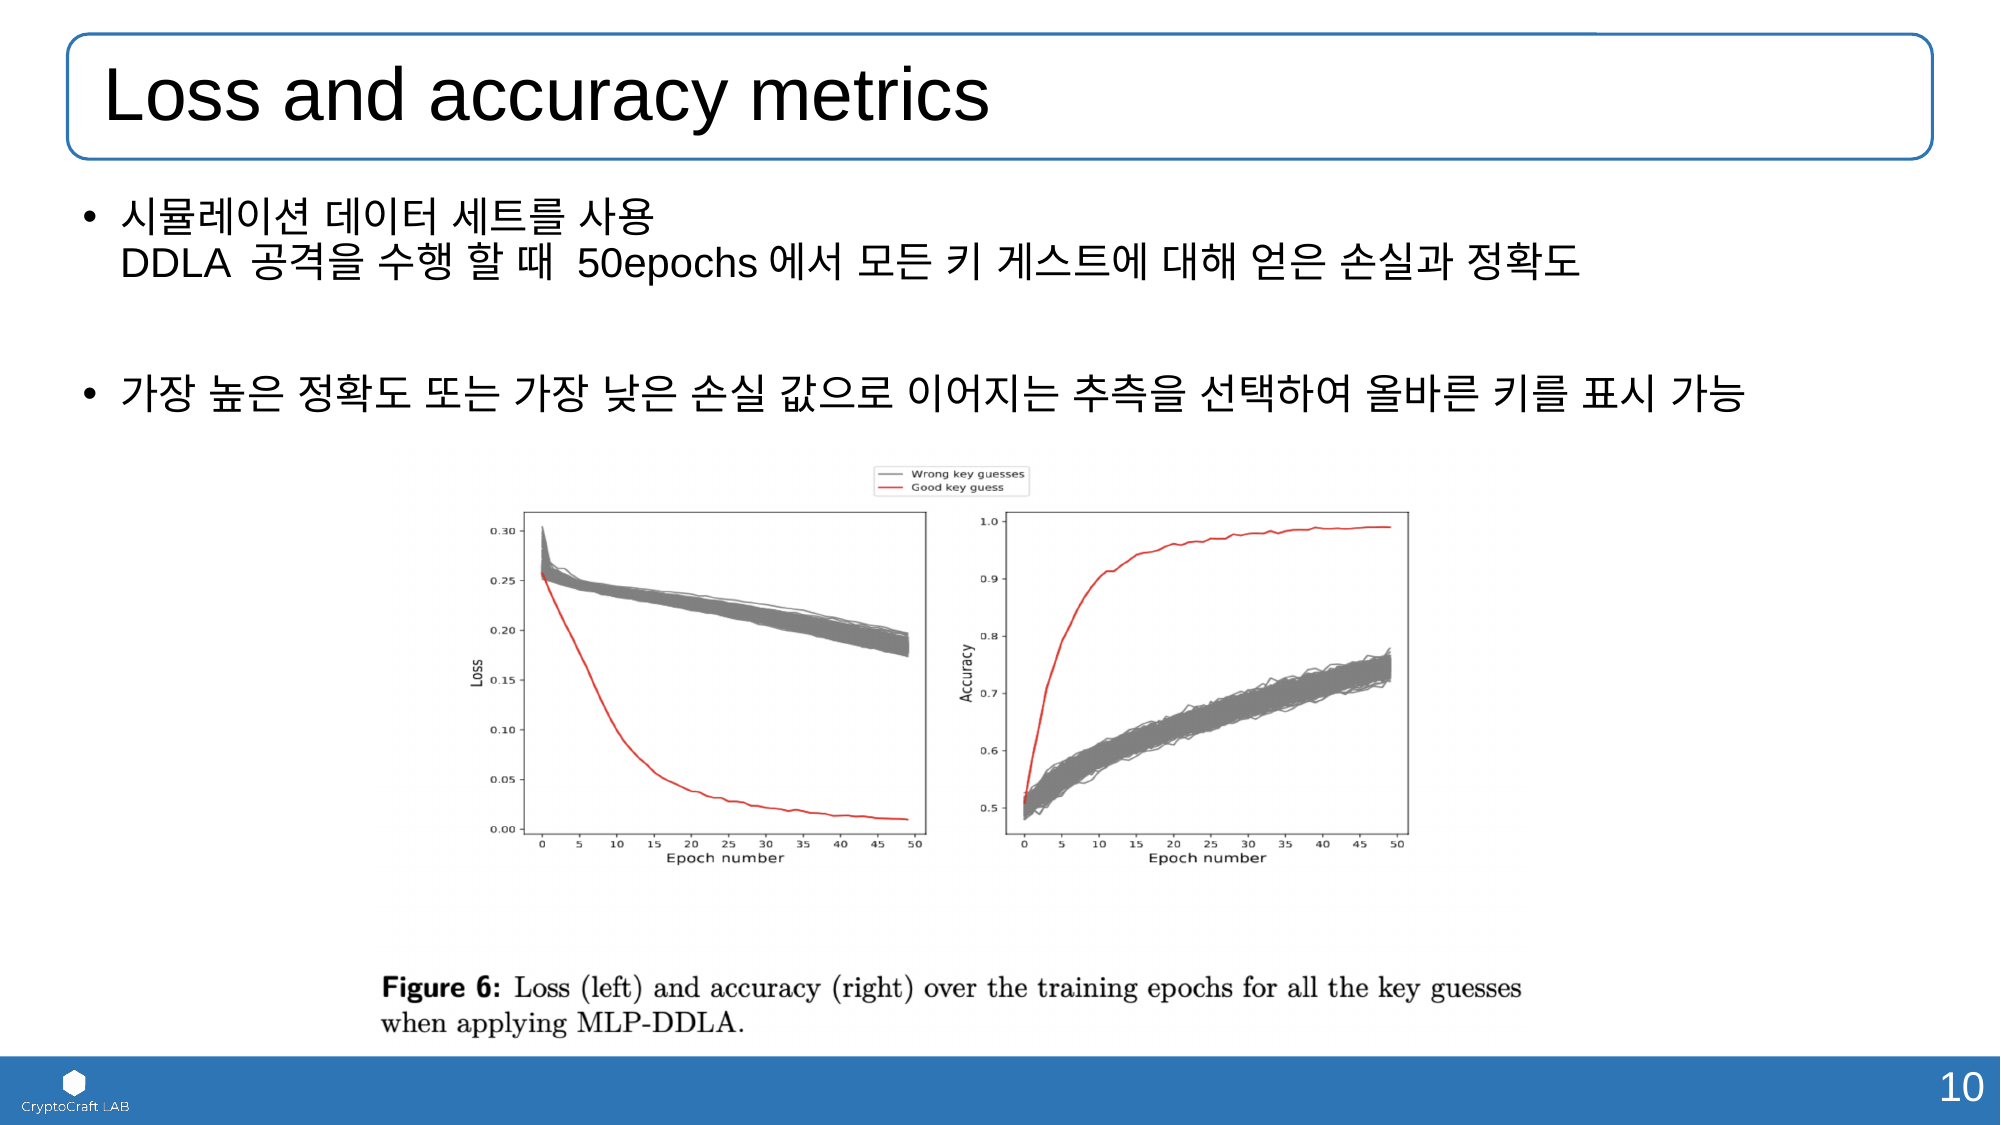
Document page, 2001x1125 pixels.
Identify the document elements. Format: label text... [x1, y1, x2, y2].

picture [370, 443, 1535, 1049]
list 시뮬레이션 데이터 세트를 사용 DDLA 공격을 수행 할 때 50epochs에서 모든 키 게스트에 대해 얻은 손실과 정확도 가장 높은 정확도 또는 가장 낮은 손실 값으로 이어지는 추측을 선택하여 올바른 키를 표시 가능 [67, 189, 1933, 1019]
picture [13, 1061, 138, 1123]
title Loss and accuracy metrics [67, 34, 1933, 160]
